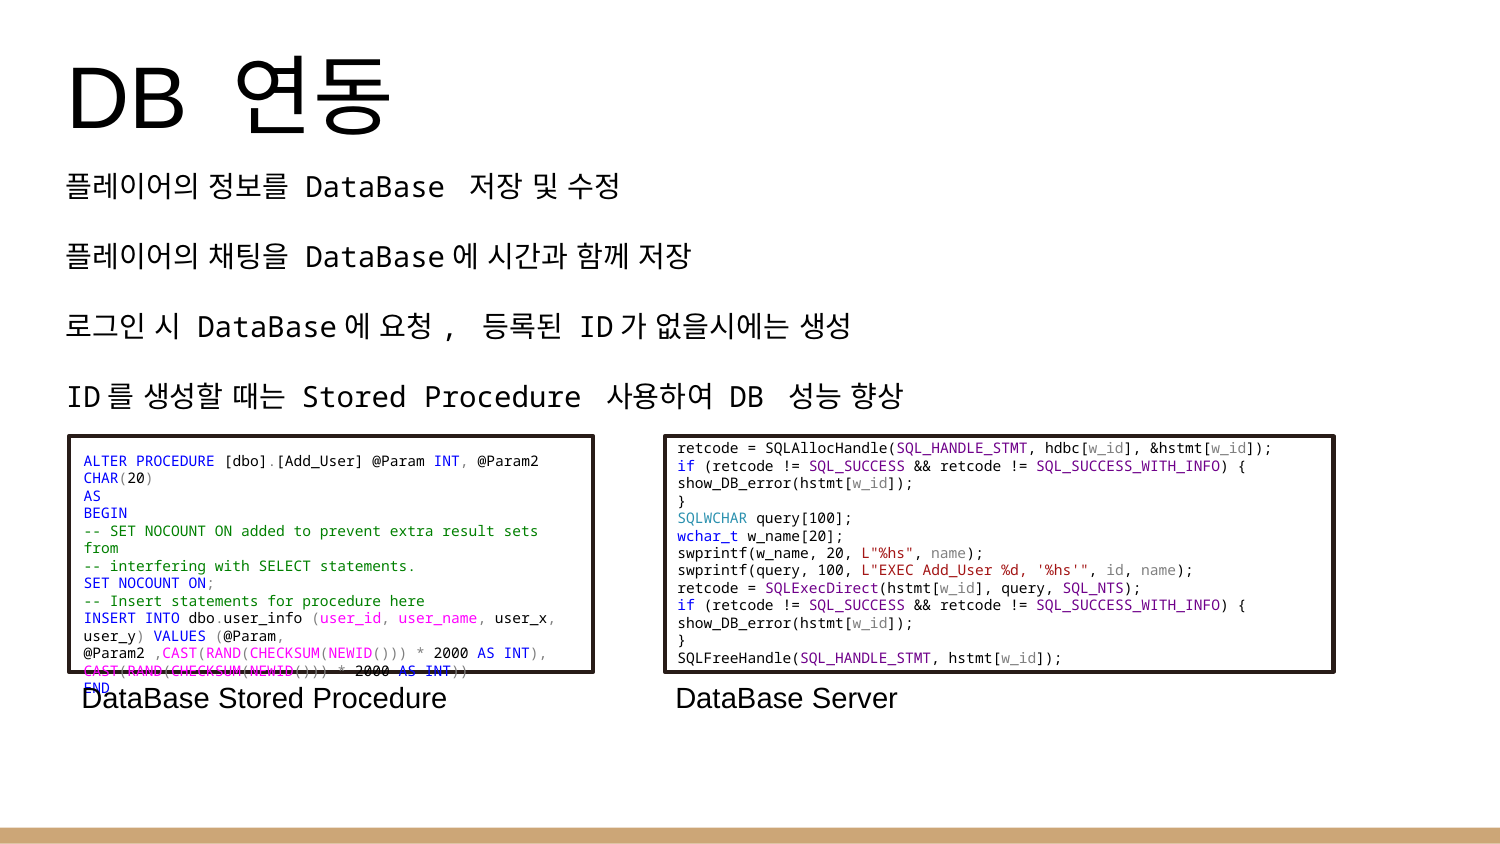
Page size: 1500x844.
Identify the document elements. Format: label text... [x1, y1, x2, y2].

text_box ALTER PROCEDURE [dbo].[Add_User] @Param INT, @Param2 CHAR(20) AS BEGIN -- SET NOCOUNT ON added to prevent extra result sets from -- interfering with SELECT statements. SET NOCOUNT ON; -- Insert statements for procedure here INSERT INTO dbo.user_info (user_id, user_name, user_x, user_y) VALUES (@Param, @Param2 ,CAST(RAND(CHECKSUM(NEWID())) * 2000 AS INT), CAST(RAND(CHECKSUM(NEWID())) * 2000 AS INT)) END [68, 444, 596, 739]
text_box 플레이어의 정보를 DataBase 저장 및 수정 플레이어의 채팅을 DataBase에 시간과 함께 저장 로그인 시 DataBase에 요청, 등록된 ID가 없을시에는 생성 ID를 생성할 때는 Stored Procedure 사용하여 DB 성능 향상 [51, 160, 1016, 456]
text_box retcode = SQLAllocHandle(SQL_HANDLE_STMT, hdbc[w_id], &hstmt[w_id]); if (retcode != SQL_SUCCESS && retcode != SQL_SUCCESS_WITH_INFO) { show_DB_error(hstmt[w_id]); } SQLWCHAR query[100]; wchar_t w_name[20]; swprintf(w_name, 20, L"%hs", name); swprintf(query, 100, L"EXEC Add_User %d, '%hs'", id, name); retcode = SQLExecDirect(hstmt[w_id], query, SQL_NTS); if (retcode != SQL_SUCCESS && retcode != SQL_SUCCESS_WITH_INFO) { show_DB_error(hstmt[w_id]); } SQLFreeHandle(SQL_HANDLE_STMT, hstmt[w_id]); [662, 431, 1402, 674]
text_box DataBase Stored Procedure [66, 672, 551, 723]
title DB 연동 [51, 24, 1449, 161]
text_box DataBase Server [660, 671, 1145, 722]
